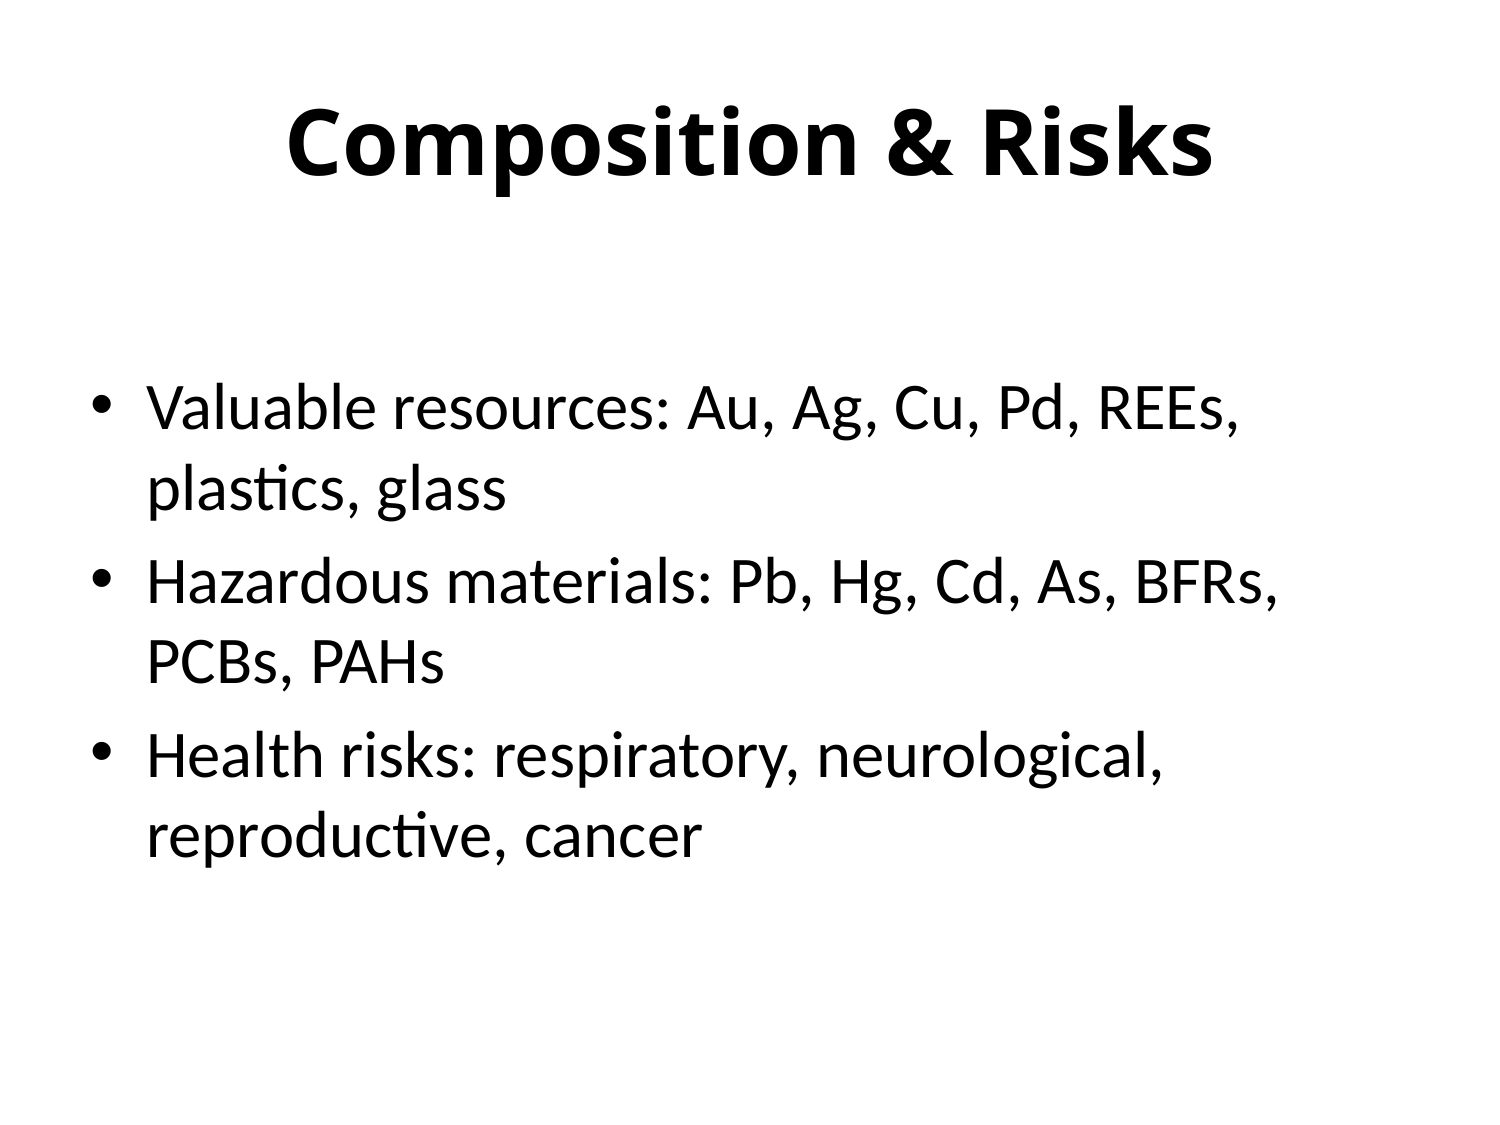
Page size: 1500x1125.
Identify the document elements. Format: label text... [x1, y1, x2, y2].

text_box Composition & Risks [74, 45, 1425, 233]
text_box Valuable resources: Au, Ag, Cu, Pd, REEs, plastics, glass Hazardous materials: Pb, Hg, Cd, As, BFRs, PCBs, PAHs Health risks: respiratory, neurological, reproductive, cancer [74, 262, 1425, 1005]
